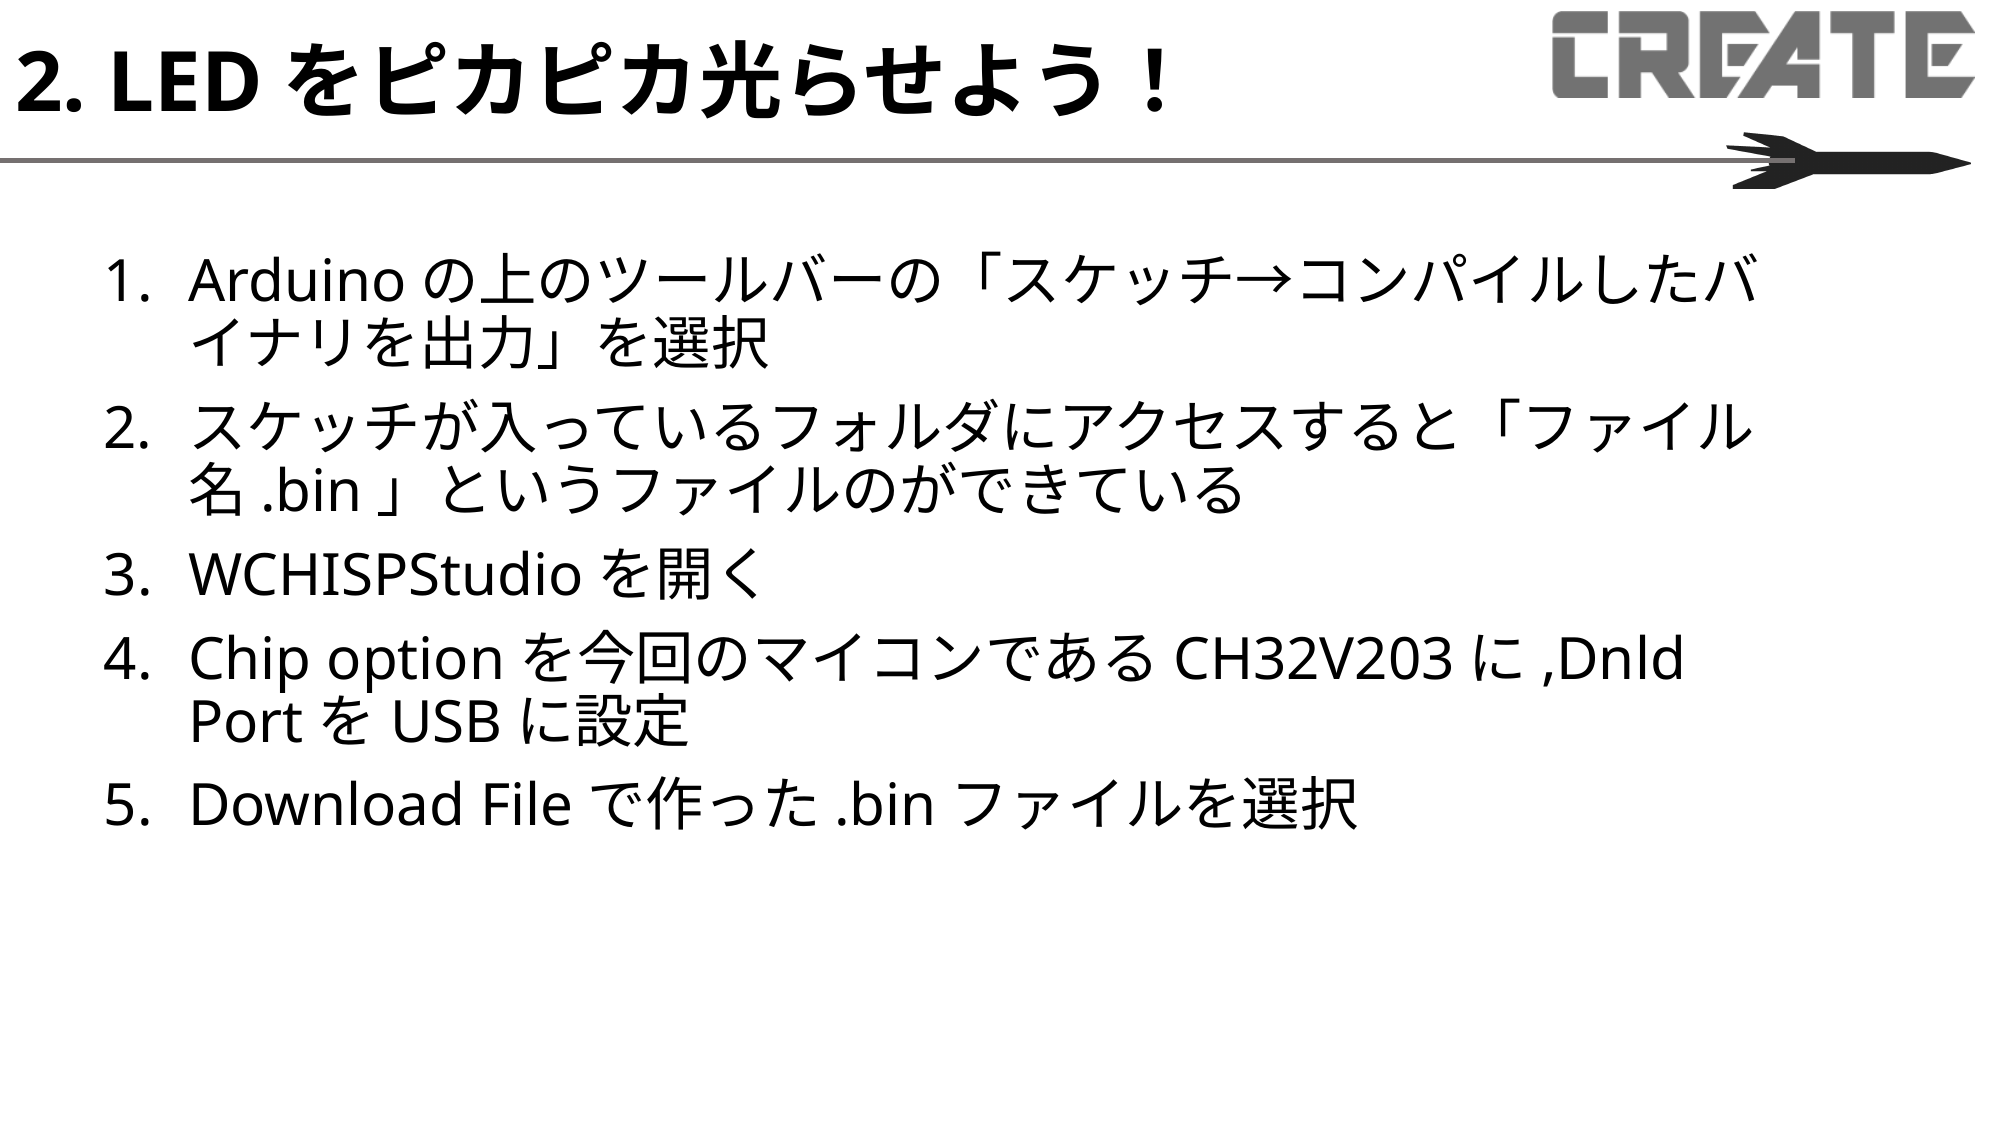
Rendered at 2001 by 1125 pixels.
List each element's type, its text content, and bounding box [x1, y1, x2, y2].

list Arduinoの上のツールバーの「スケッチ→コンパイルしたバイナリを出力」を選択 スケッチが入っているフォルダにアクセスすると「ファイル名.bin」というファイルのができている WCHISPStudioを開く Chip optionを今回のマイコンであるCH32V203に,Dnld PortをUSBに設定 Download Fileで作った.binファイルを選択 [70, 243, 1796, 958]
picture [1726, 133, 1971, 189]
picture [1552, 11, 1975, 98]
title 2. LEDをピカピカ光らせよう！ [0, 0, 1521, 168]
